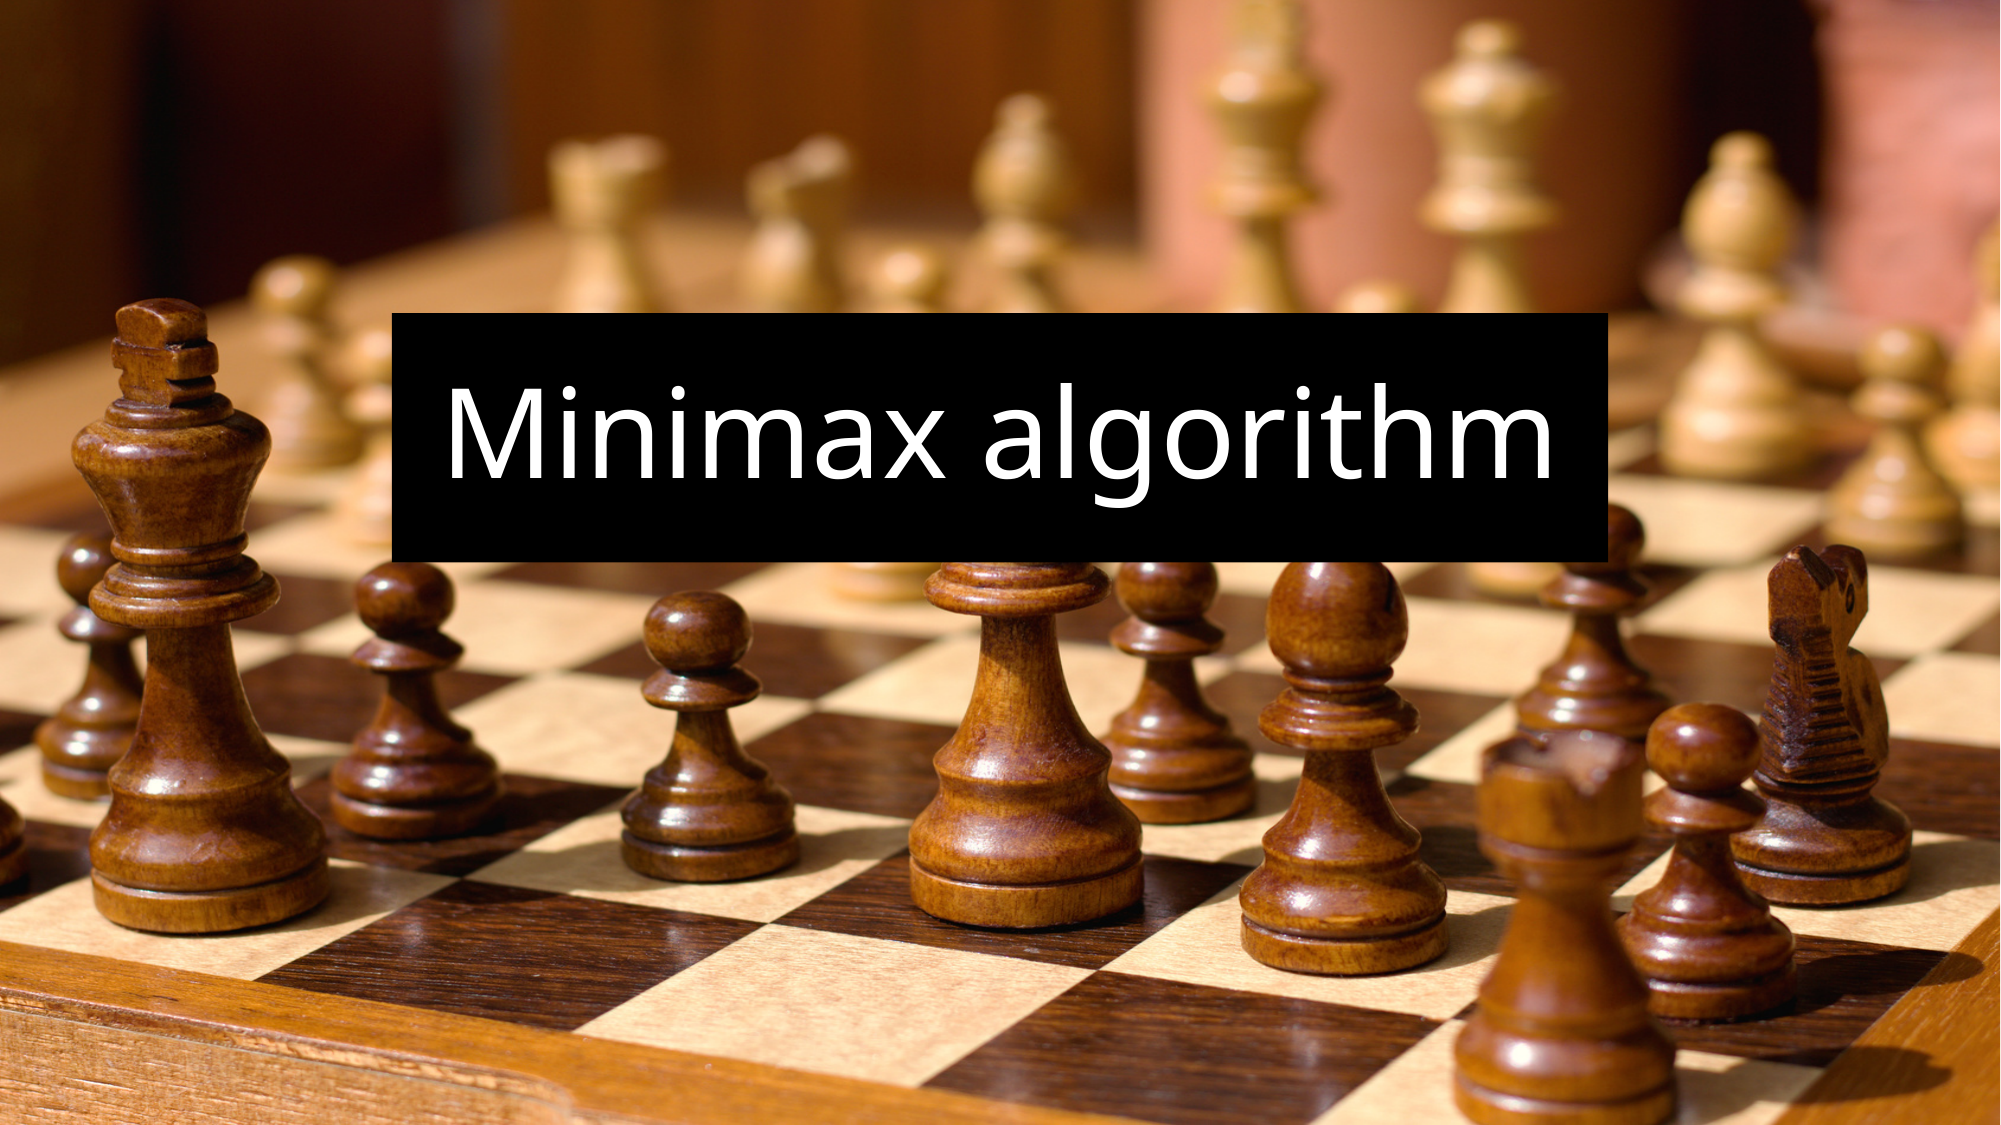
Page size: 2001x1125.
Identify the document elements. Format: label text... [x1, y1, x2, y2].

picture [0, 0, 2001, 1125]
title Minimax algorithm [391, 313, 1609, 563]
